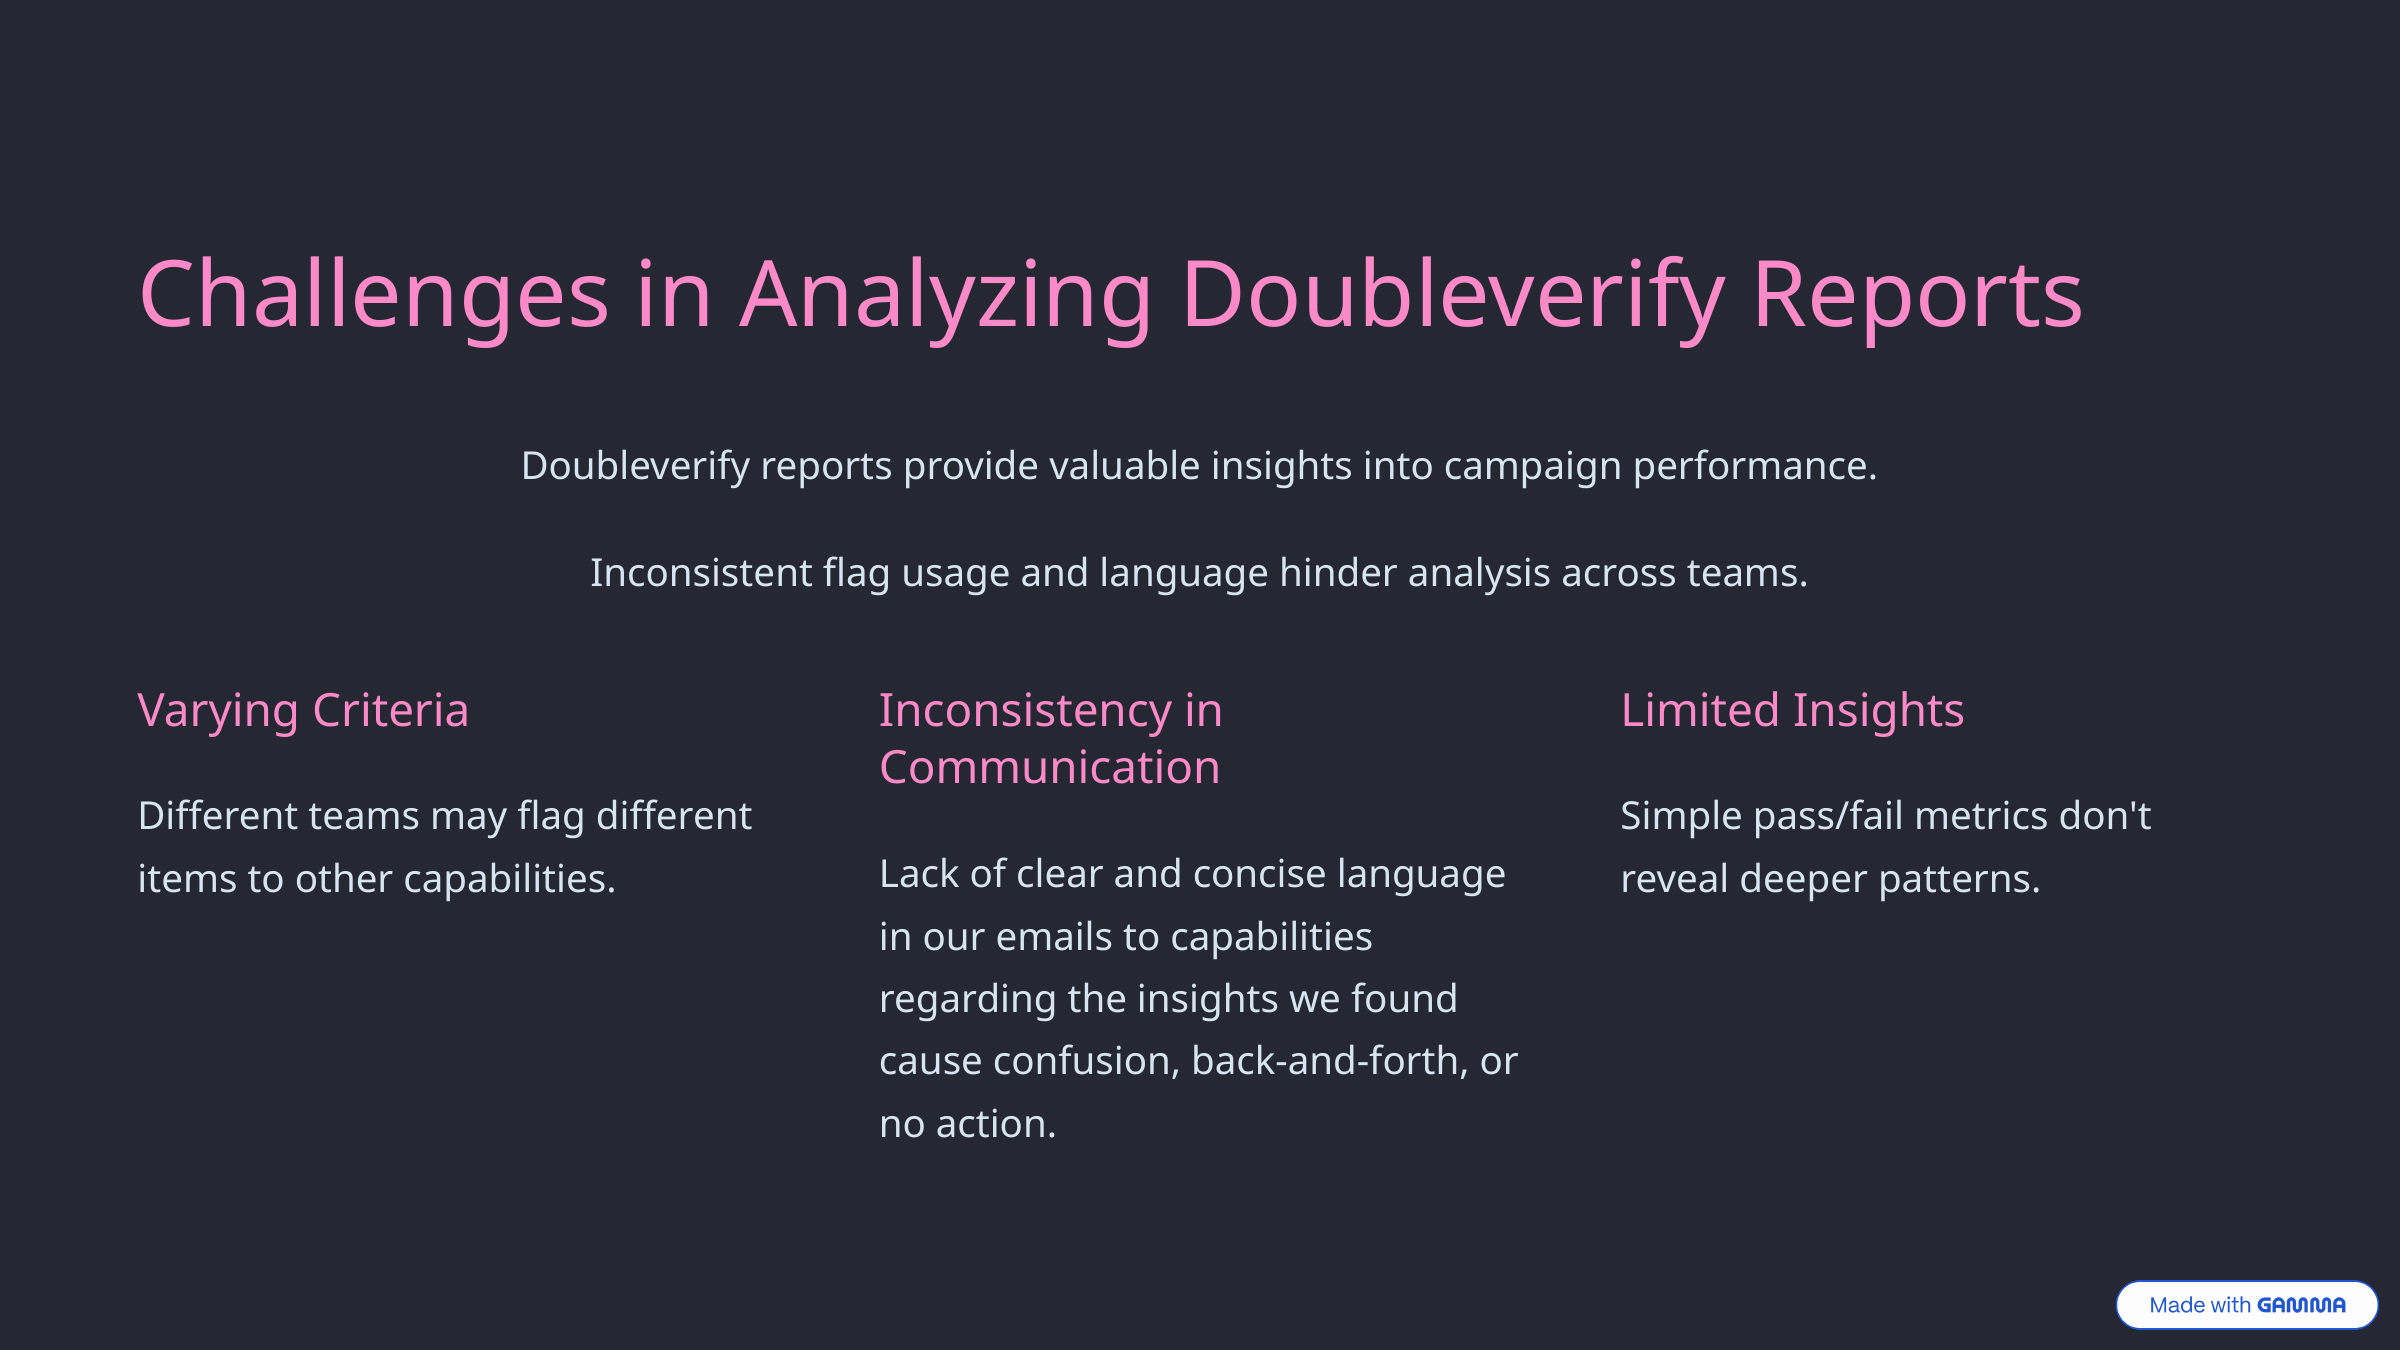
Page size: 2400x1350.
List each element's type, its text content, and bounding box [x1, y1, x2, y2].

text_box Varying Criteria [137, 677, 600, 736]
text_box Lack of clear and concise language in our emails to capabilities regarding the insights we found cause confusion, back-and-forth, or no action. [878, 832, 1524, 1084]
text_box Doubleverify reports provide valuable insights into campaign performance. [137, 424, 2263, 488]
text_box Inconsistency in Communication [878, 677, 1524, 794]
text_box Challenges in Analyzing Doubleverify Reports [137, 230, 2086, 347]
picture [2106, 1271, 2389, 1339]
text_box Inconsistent flag usage and language hinder analysis across teams. [137, 531, 2263, 595]
text_box Simple pass/fail metrics don't reveal deeper patterns. [1620, 774, 2265, 901]
text_box Different teams may flag different items to other capabilities. [137, 774, 782, 901]
text_box Limited Insights [1620, 677, 2083, 736]
